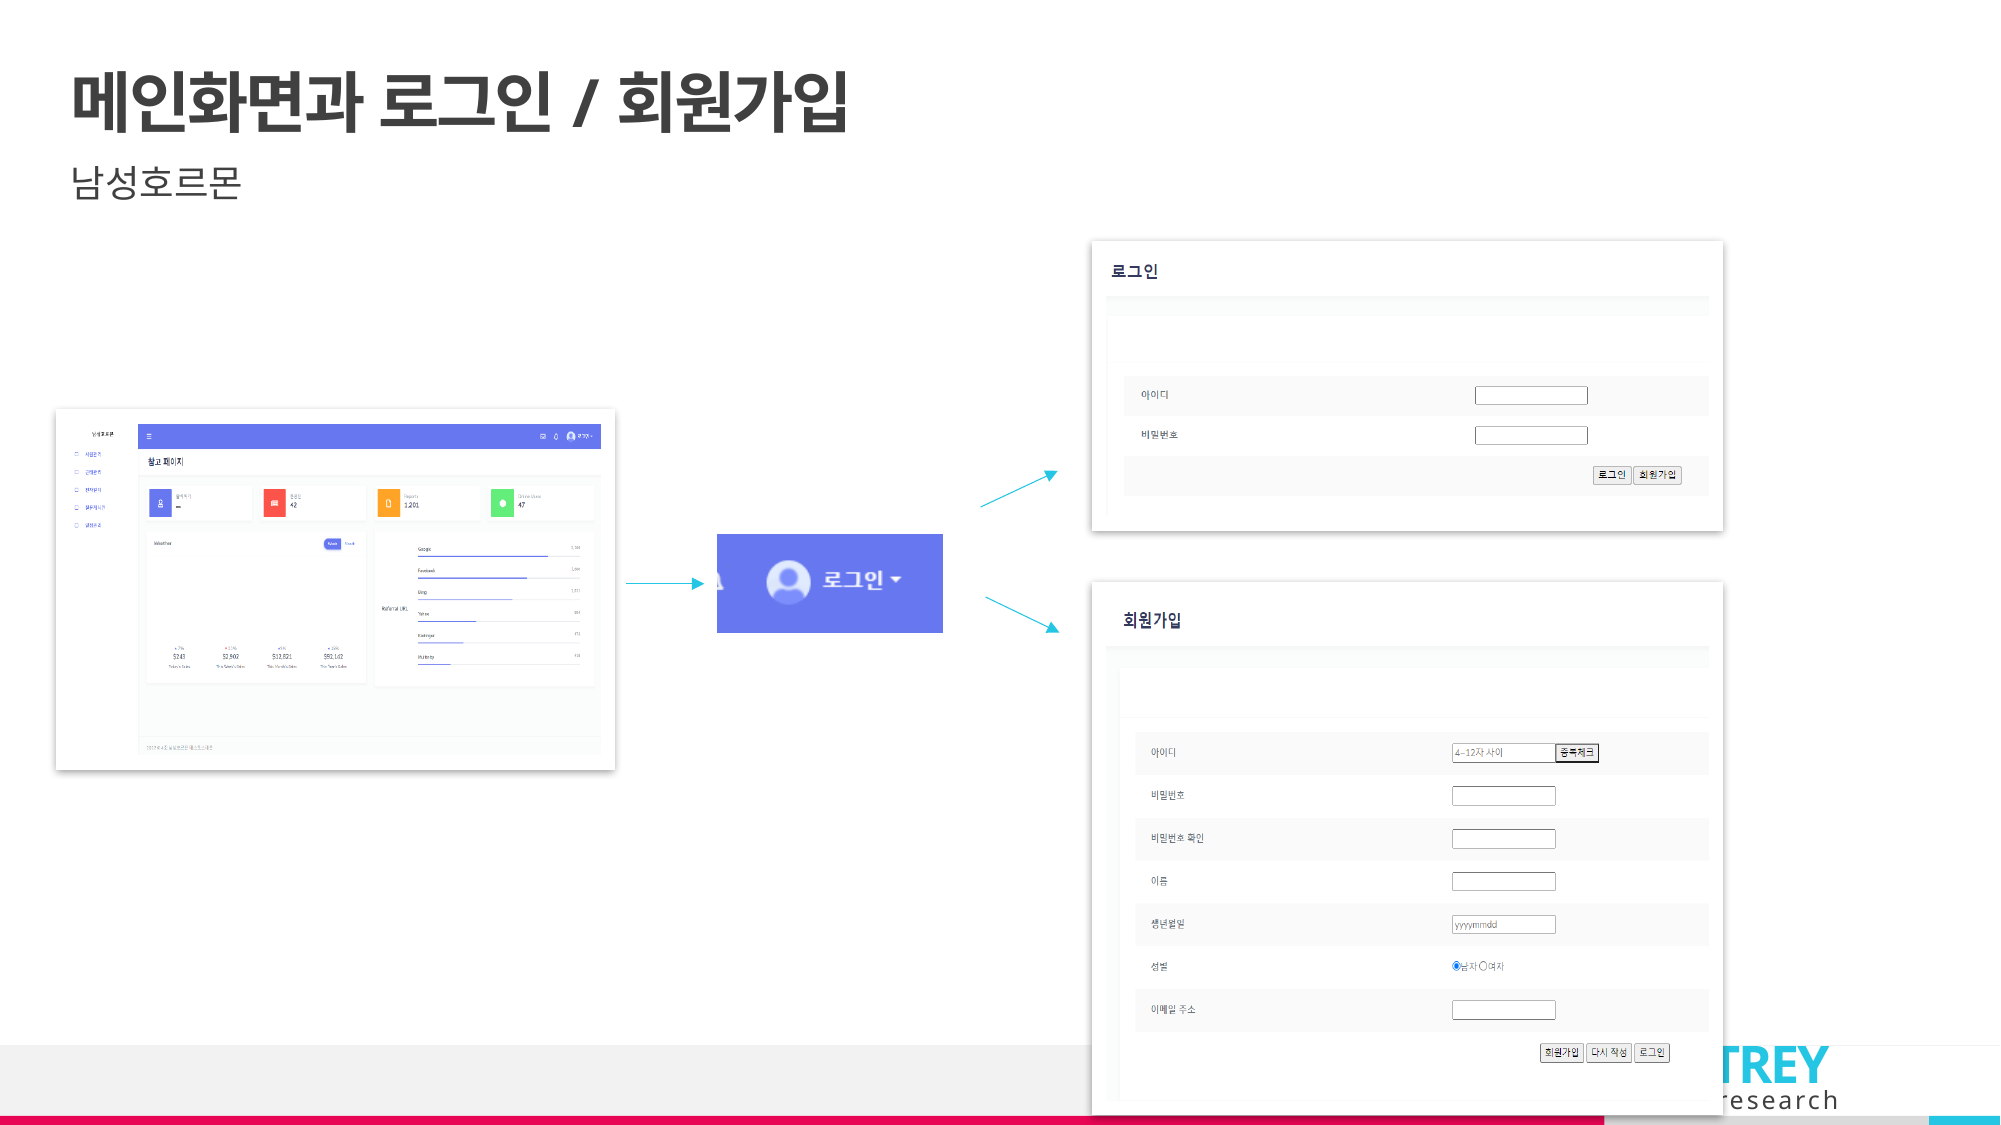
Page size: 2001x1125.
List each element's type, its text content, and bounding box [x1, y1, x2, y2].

picture [1106, 596, 1709, 1101]
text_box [980, 470, 1058, 507]
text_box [985, 596, 1060, 633]
picture [717, 534, 943, 633]
list 남성호르몬 [70, 165, 1931, 225]
title 메인화면과 로그인/회원가입 [70, 70, 1930, 142]
picture [1106, 255, 1709, 517]
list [70, 423, 601, 756]
